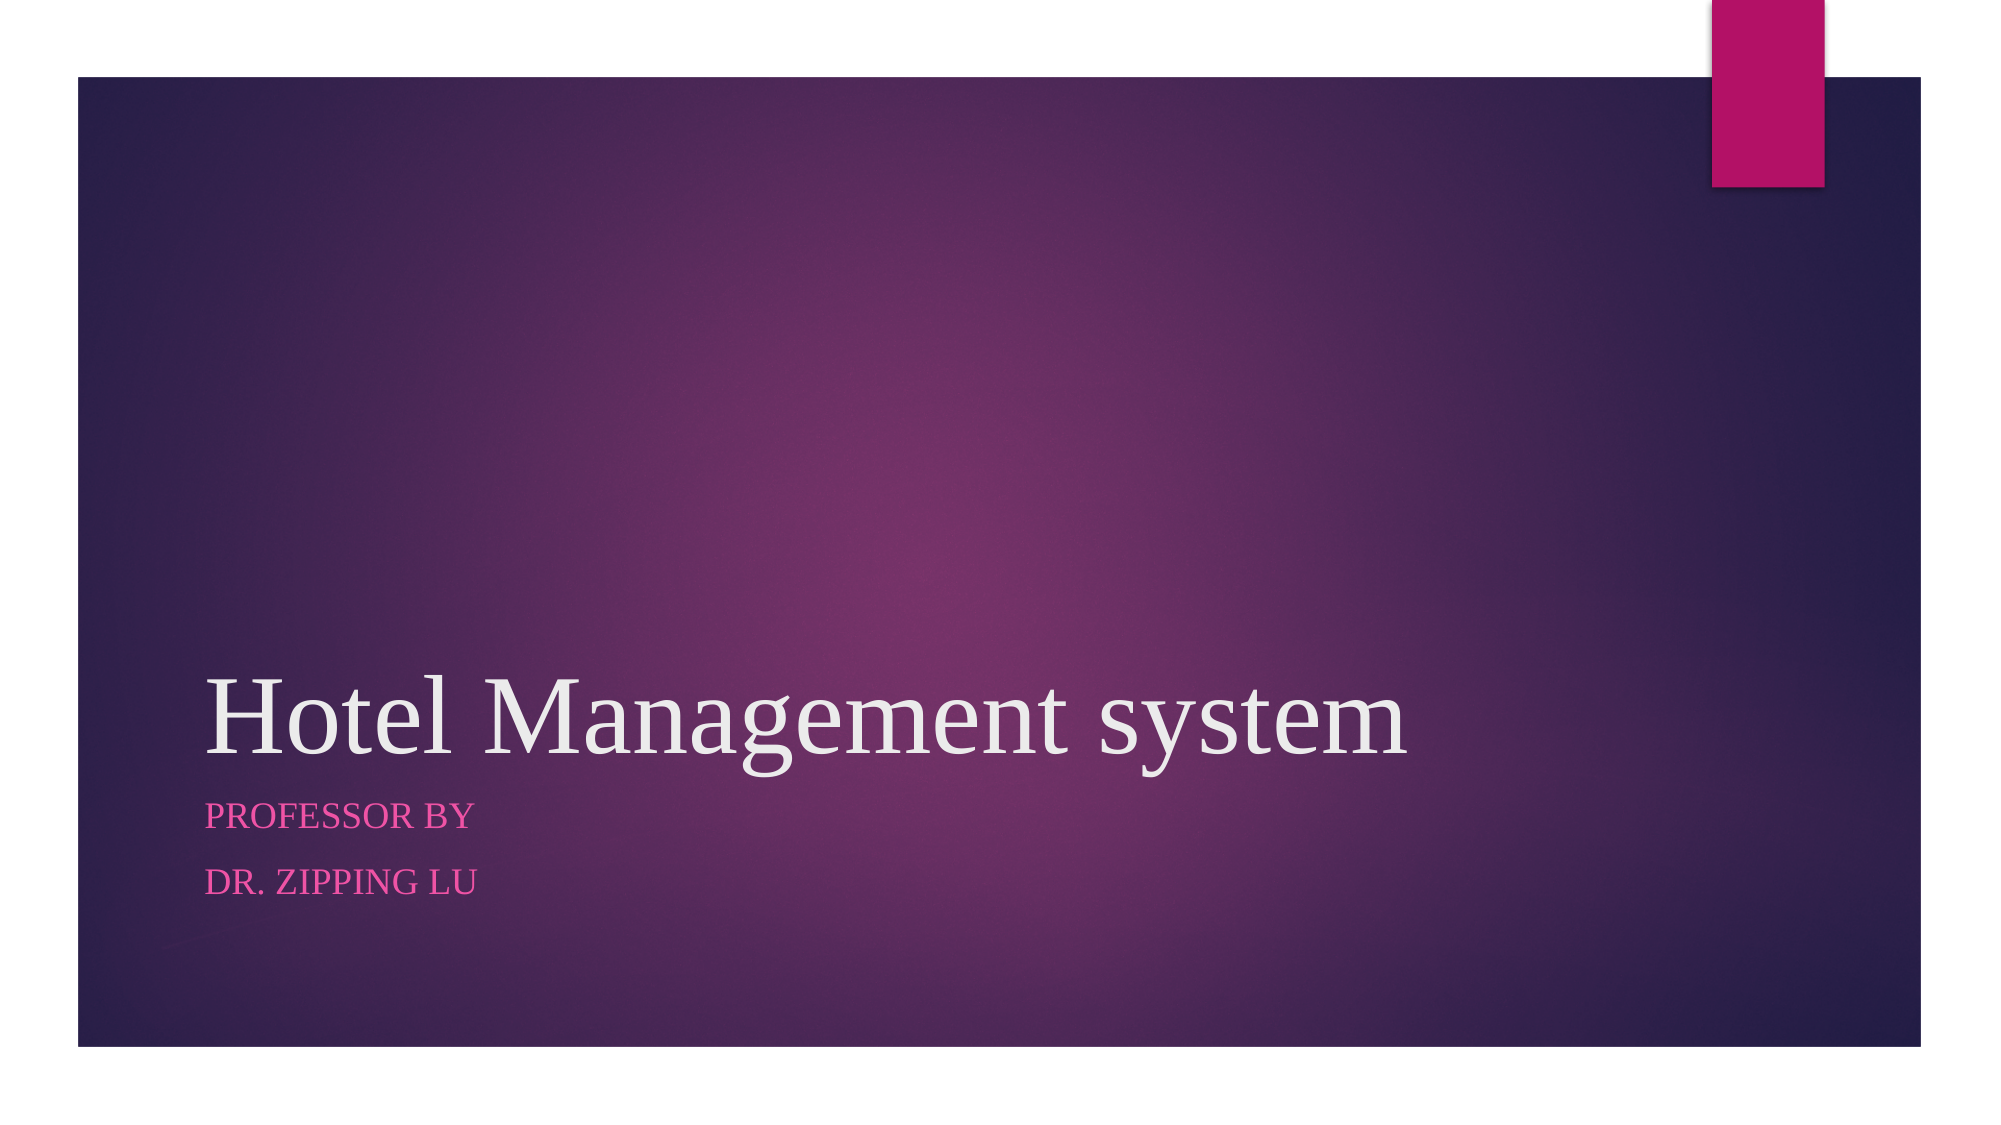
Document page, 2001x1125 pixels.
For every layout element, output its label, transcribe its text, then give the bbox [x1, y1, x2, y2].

subtitle Professor by Dr. zipping lu [189, 783, 1638, 925]
title Hotel Management system [189, 344, 1638, 783]
